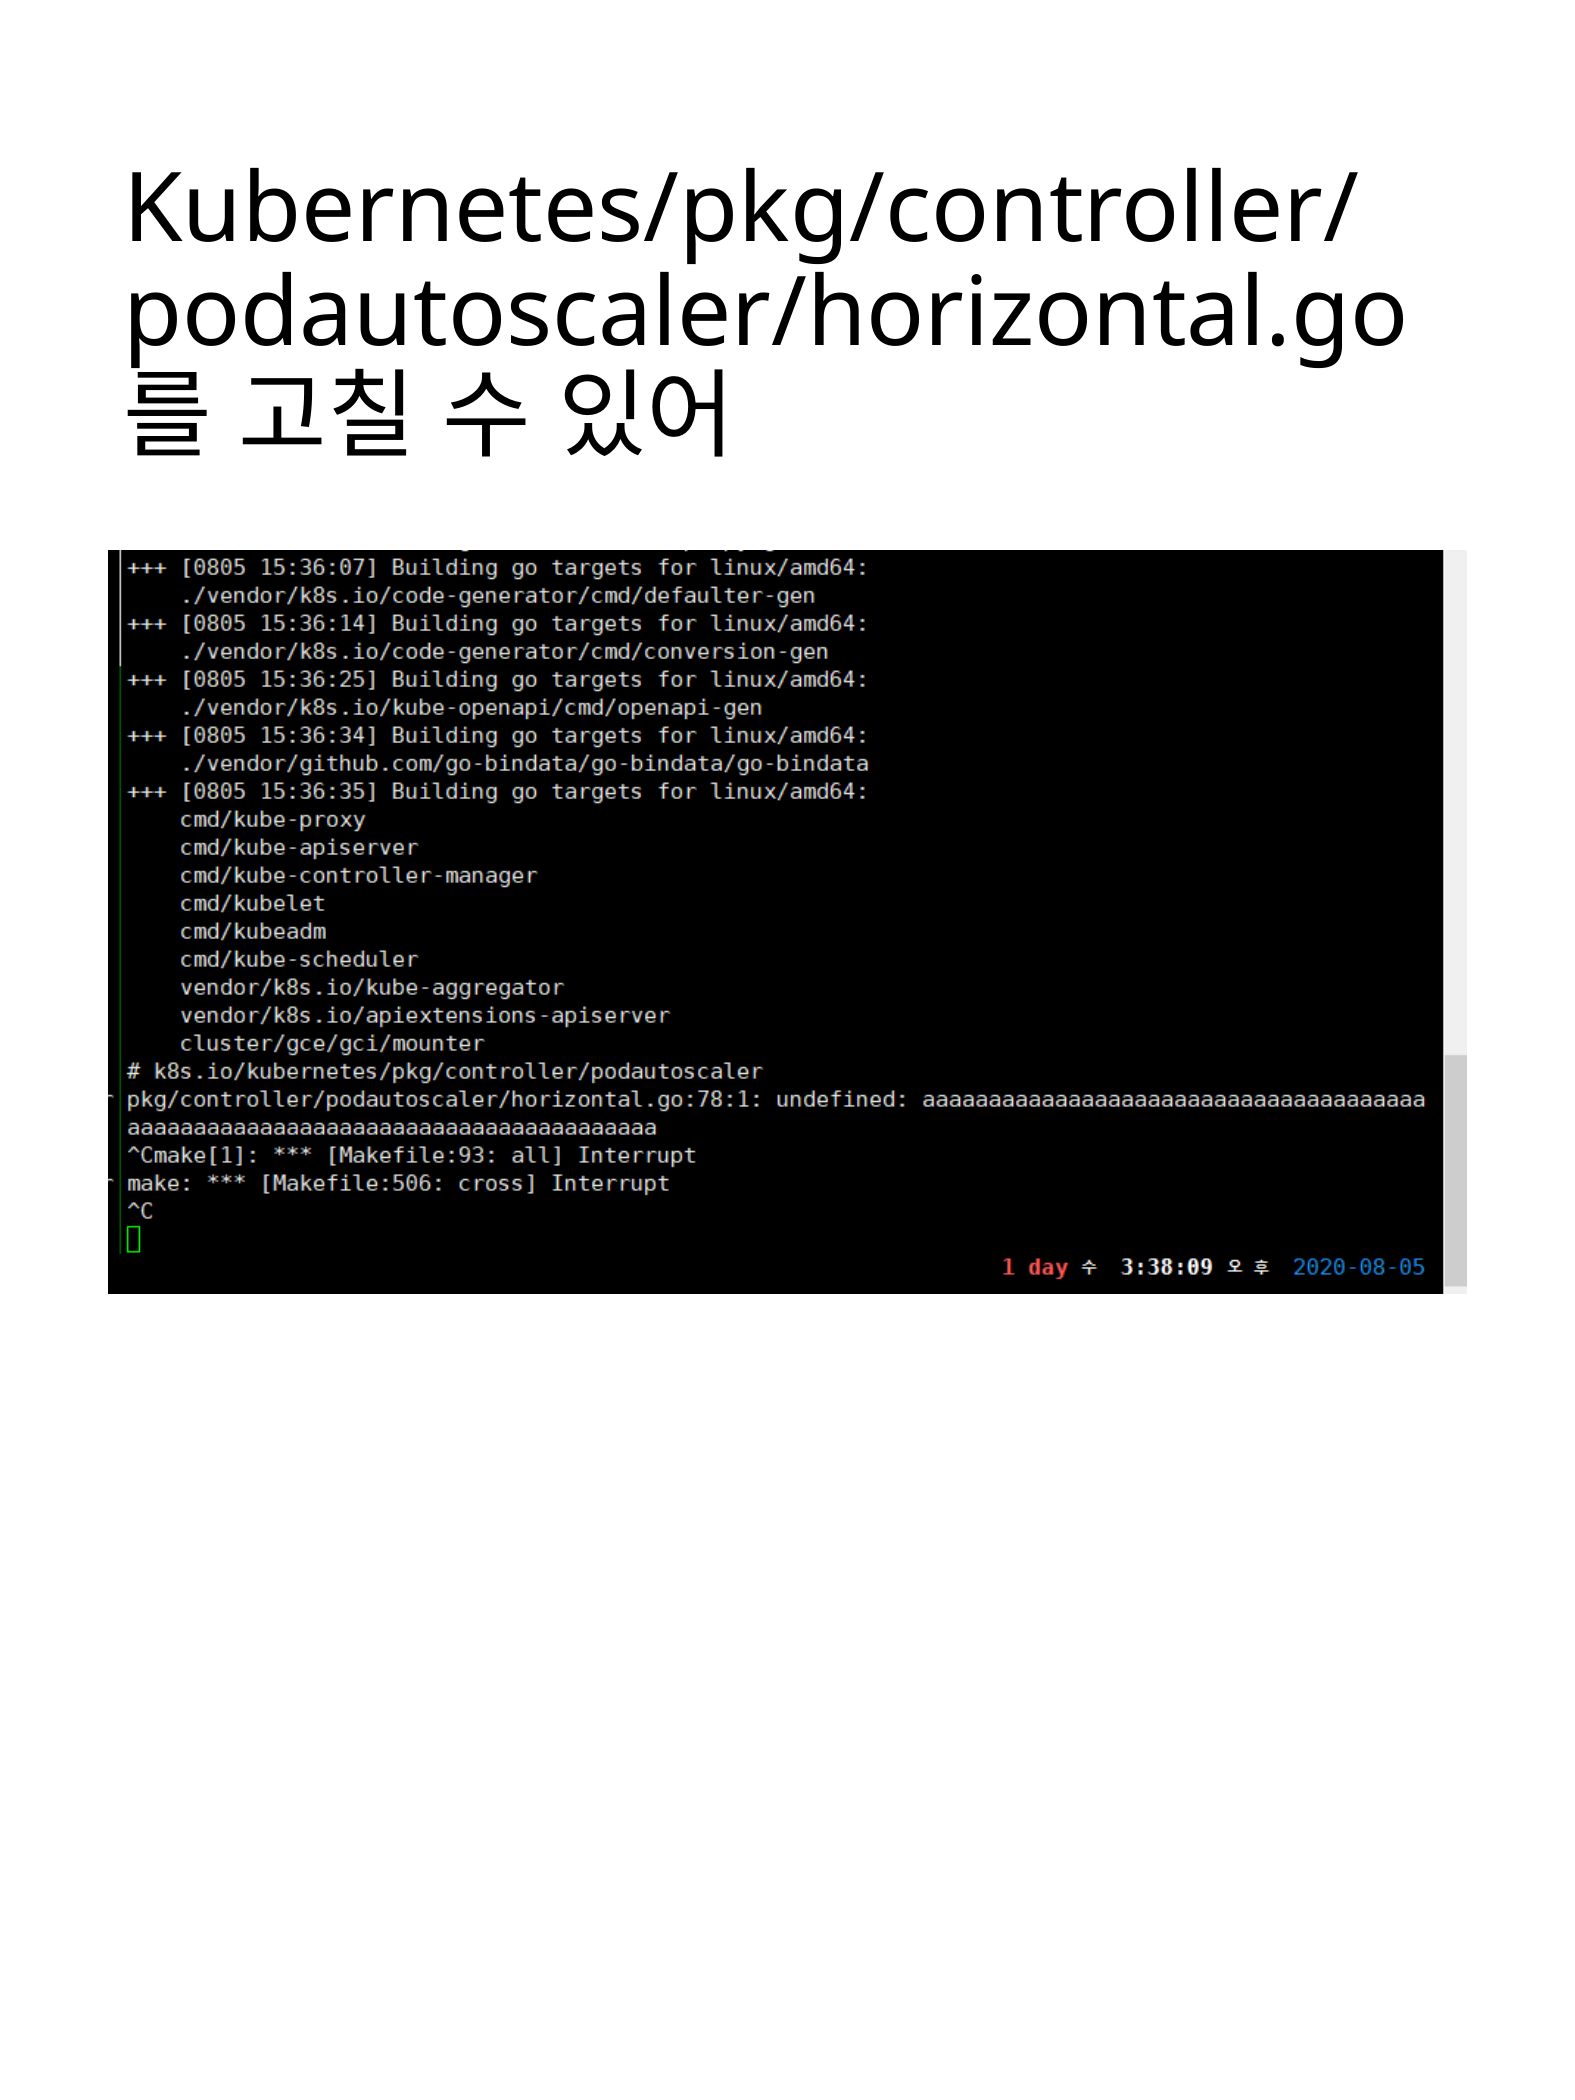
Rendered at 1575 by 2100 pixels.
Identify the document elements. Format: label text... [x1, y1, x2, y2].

title Kubernetes/pkg/controller/podautoscaler/horizontal.go 를 고칠 수 있어 [108, 111, 1467, 518]
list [108, 550, 1467, 1294]
